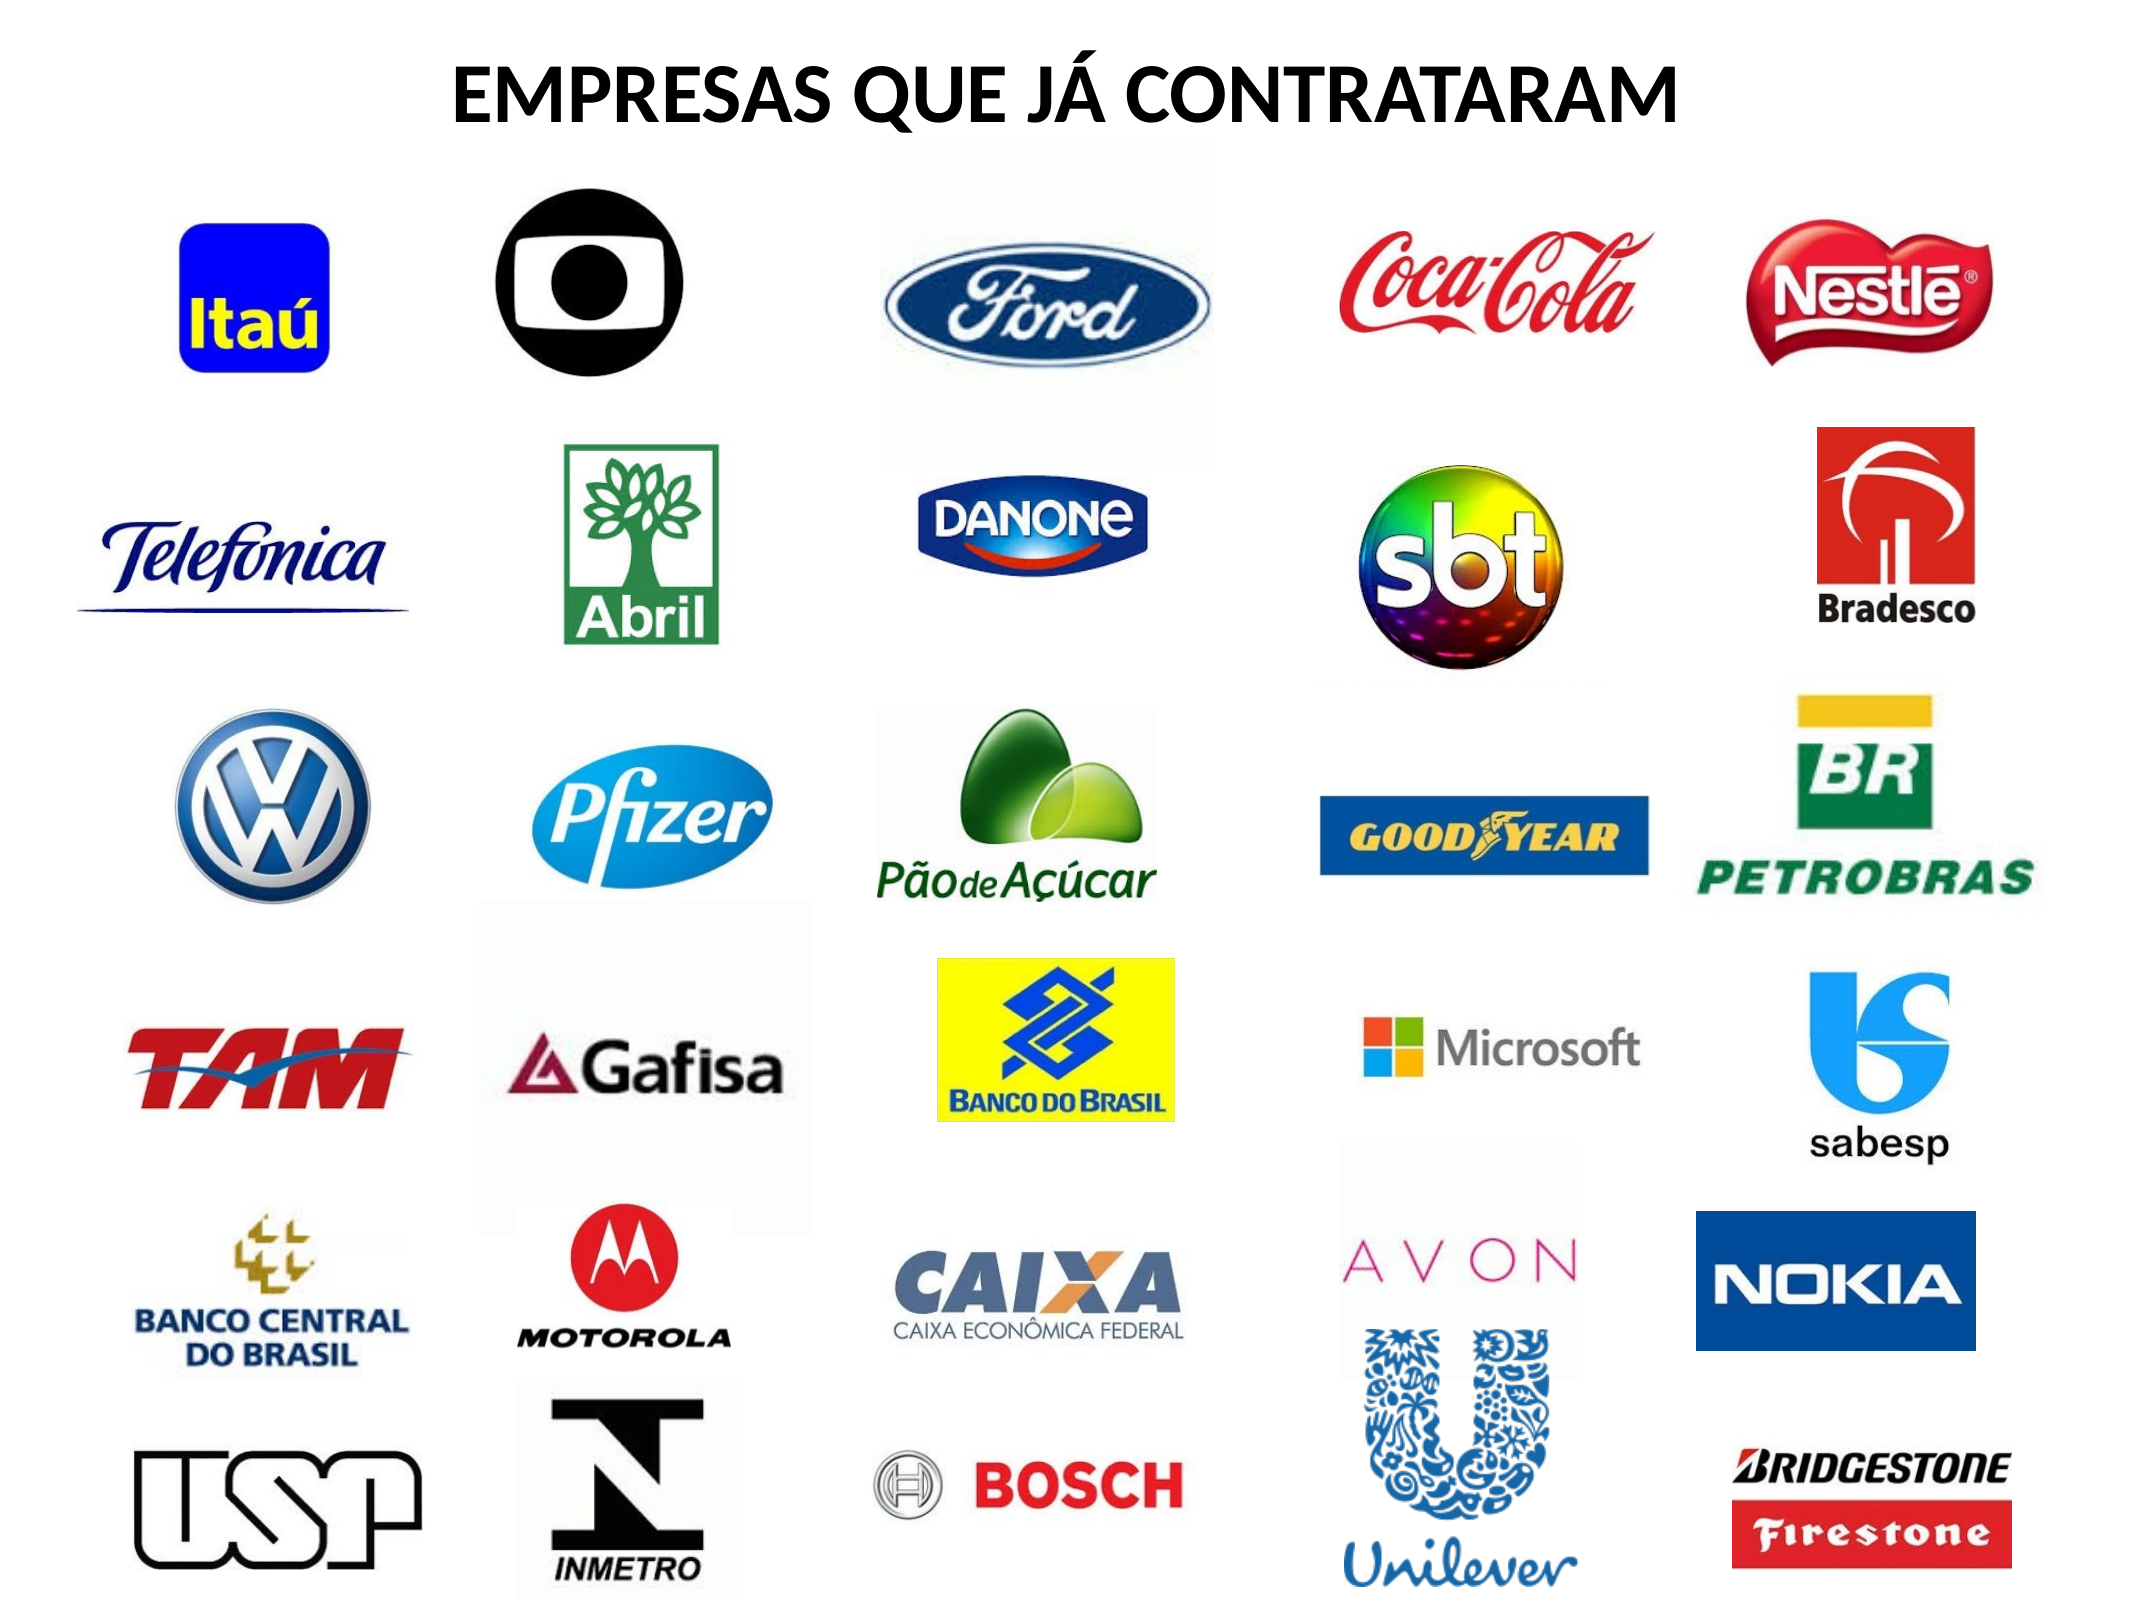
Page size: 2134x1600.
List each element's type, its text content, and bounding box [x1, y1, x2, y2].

picture [876, 706, 1157, 903]
picture [172, 216, 337, 381]
picture [1732, 1429, 2013, 1570]
picture [479, 171, 701, 393]
picture [863, 1409, 1198, 1565]
picture [1816, 427, 1976, 623]
picture [517, 1379, 738, 1600]
picture [77, 521, 409, 613]
picture [936, 958, 1175, 1122]
picture [1339, 1141, 1580, 1588]
picture [1339, 230, 1657, 335]
picture [880, 1201, 1198, 1380]
picture [1315, 465, 2134, 1180]
picture [172, 706, 374, 907]
picture [1695, 1211, 1976, 1352]
picture [479, 901, 814, 1352]
text_box EMPRESAS QUE JÁ CONTRATARAM [442, 28, 1691, 148]
picture [1744, 216, 1994, 367]
picture [122, 986, 425, 1594]
picture [528, 742, 776, 893]
picture [517, 420, 766, 670]
picture [876, 138, 1215, 657]
